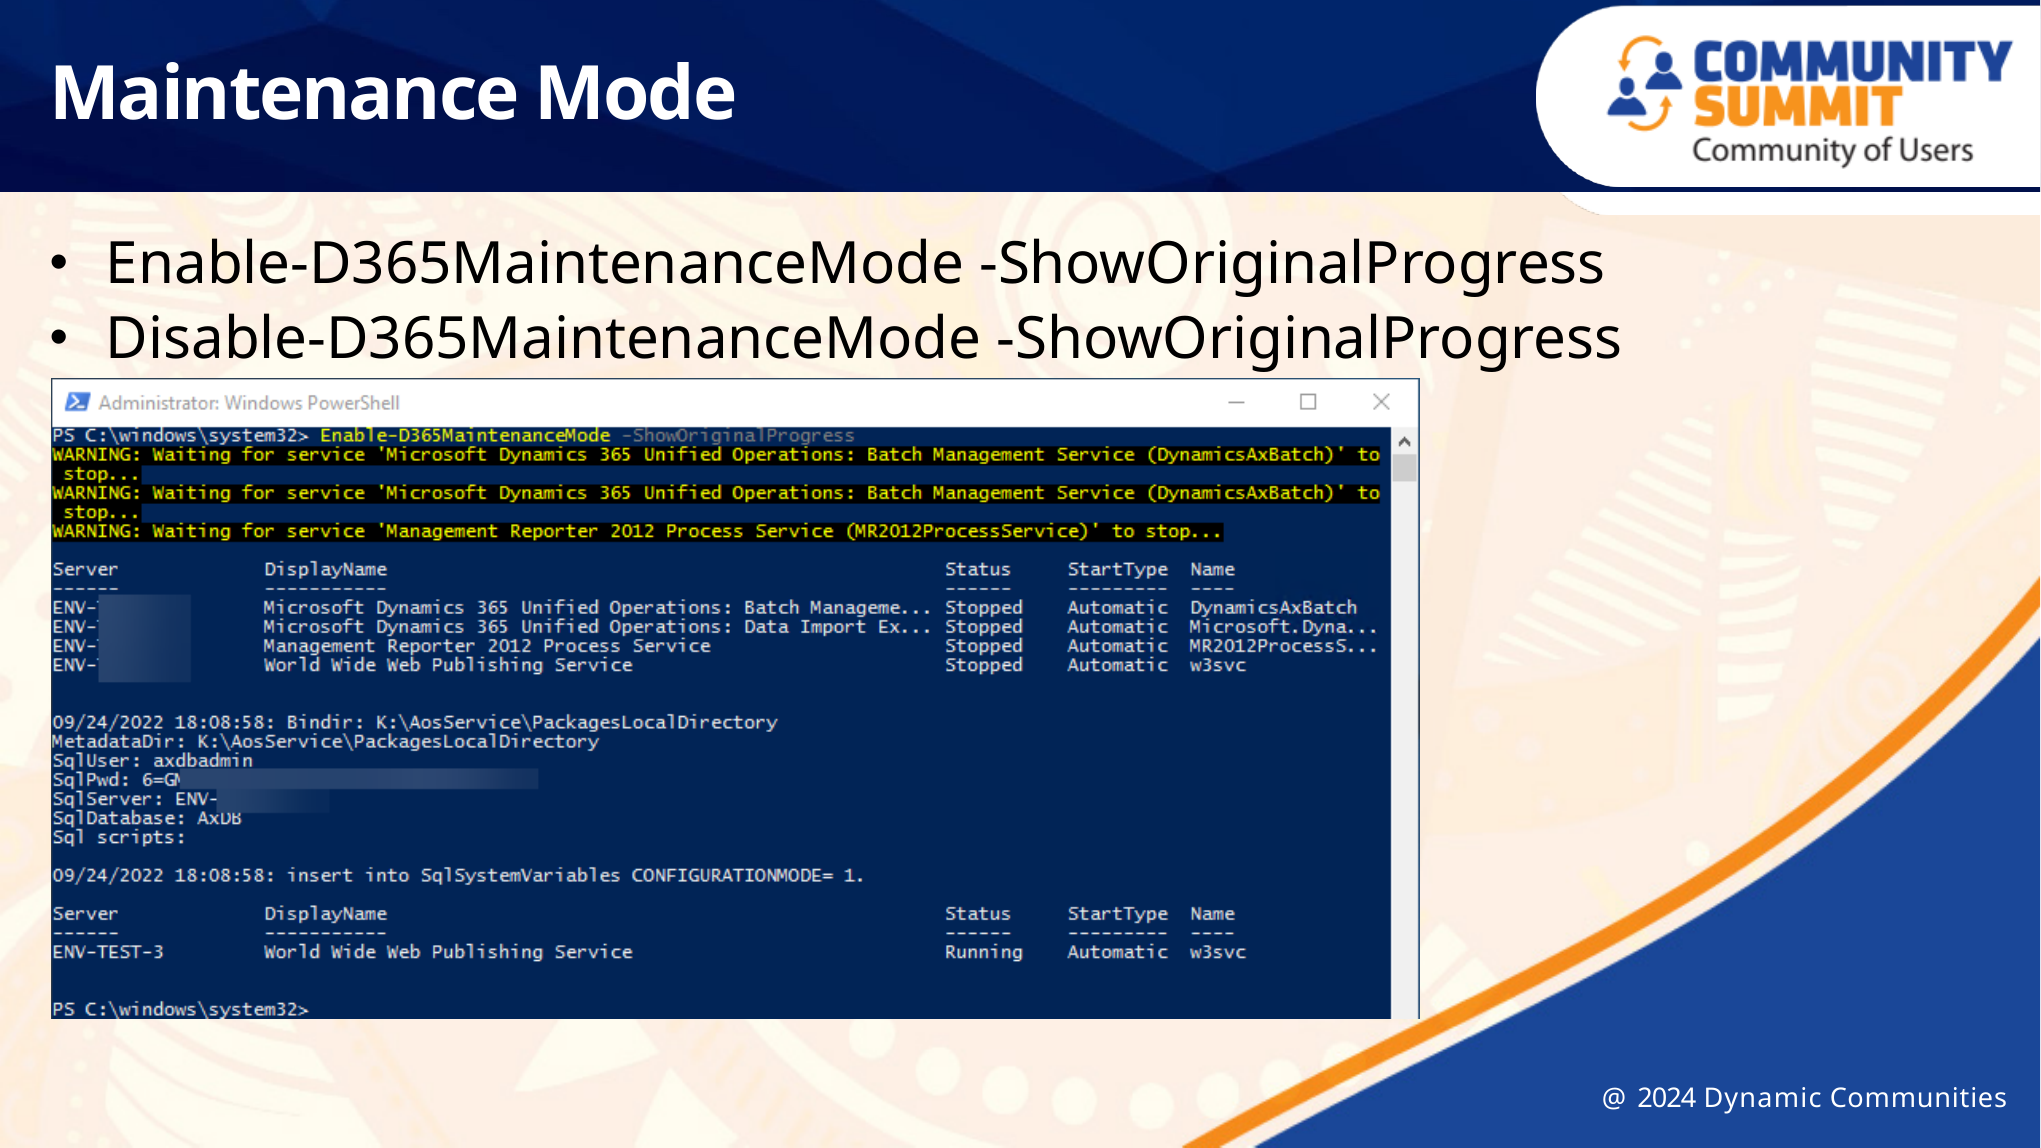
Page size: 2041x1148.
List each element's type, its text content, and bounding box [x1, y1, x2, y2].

picture [1620, 0, 2041, 5]
title Maintenance Mode [25, 0, 1620, 191]
picture [0, 0, 2041, 1148]
list Enable-D365MaintenanceMode -ShowOriginalProgress Disable-D365MaintenanceMode -ShowOriginalProgress [25, 218, 2015, 1060]
